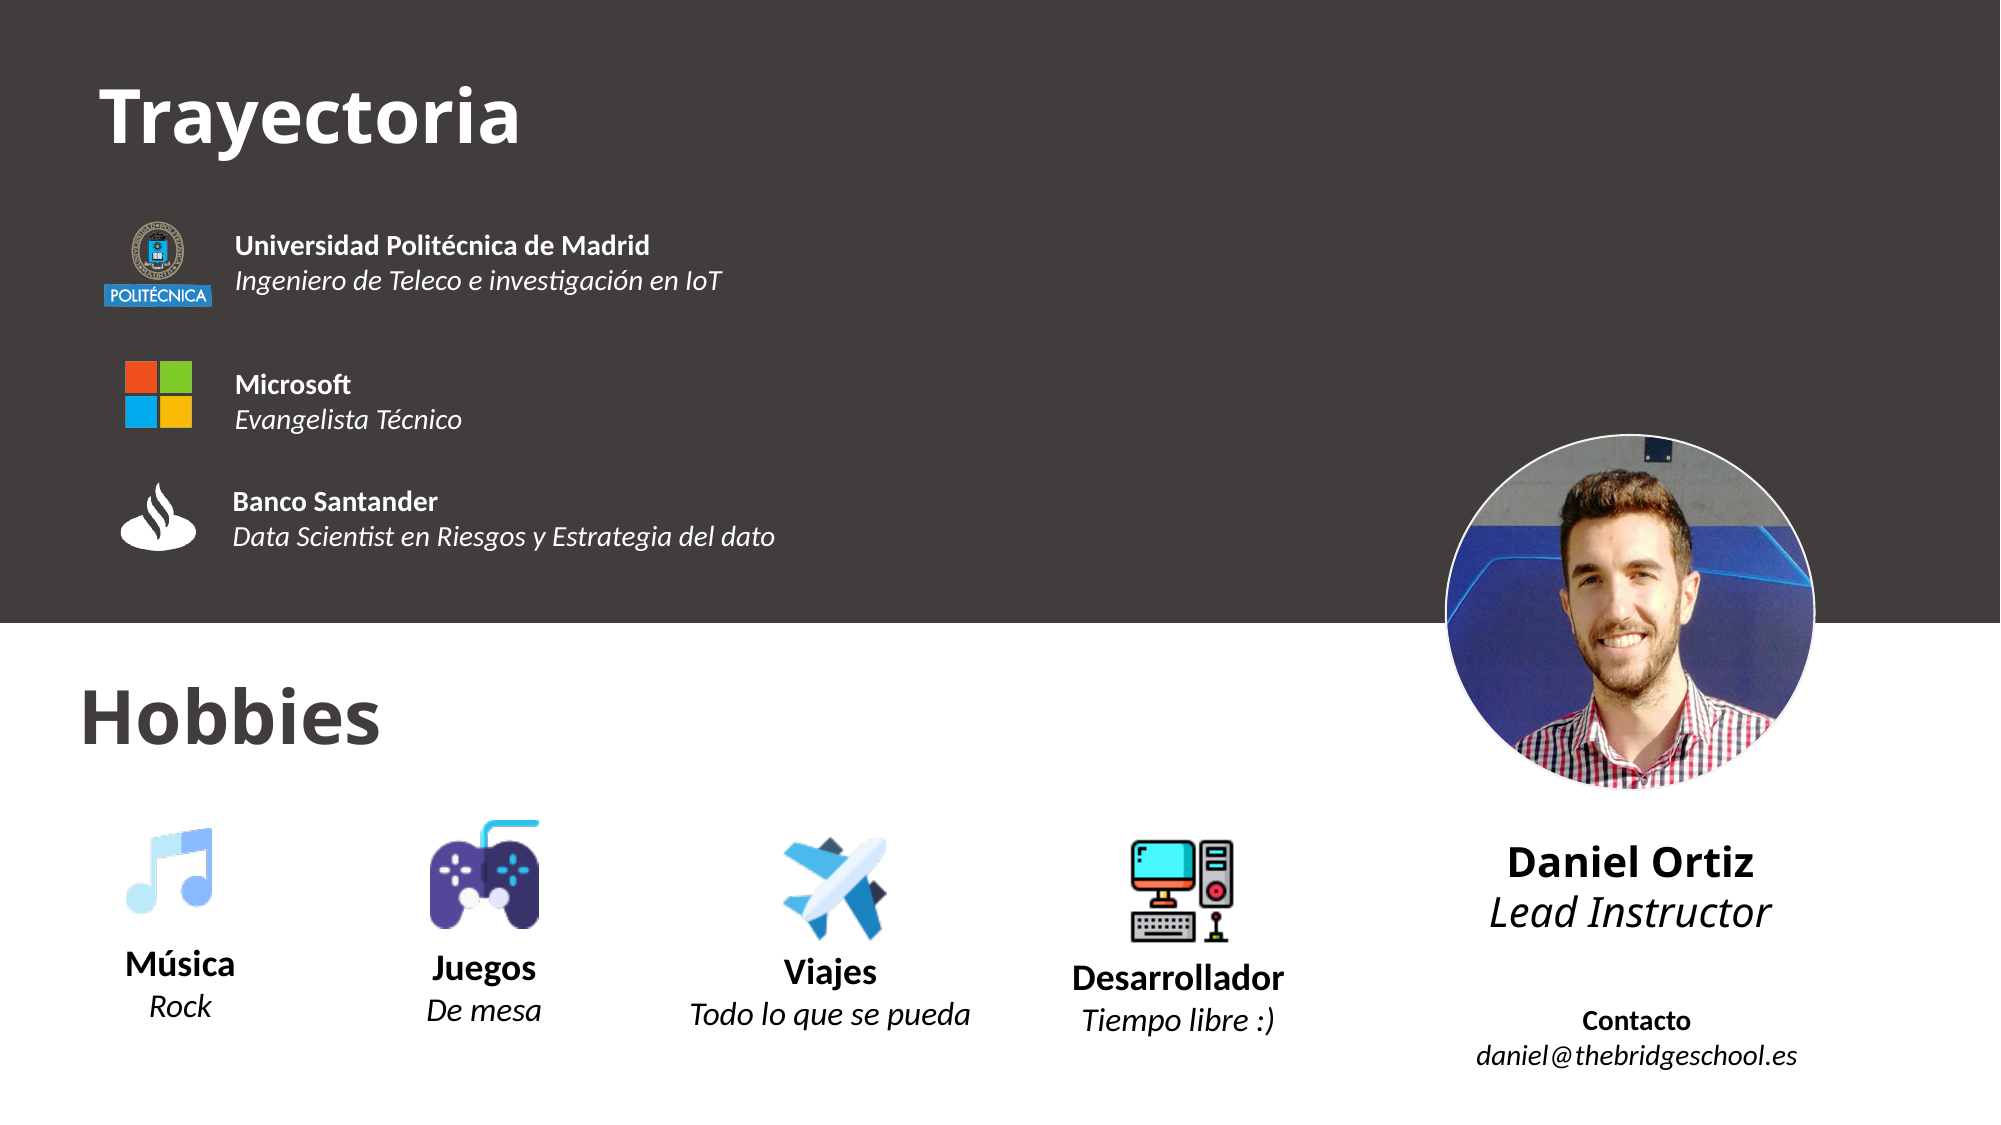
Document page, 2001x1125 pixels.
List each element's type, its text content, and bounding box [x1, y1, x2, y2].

picture [1128, 837, 1237, 946]
text_box Juegos De mesa [310, 935, 659, 1036]
text_box Trayectoria [84, 61, 1035, 166]
picture [126, 828, 212, 914]
text_box Banco Santander Data Scientist en Riesgos y Estrategia del dato [218, 474, 1100, 560]
text_box Contacto daniel@thebridgeschool.es [1445, 994, 1829, 1079]
text_box Música Rock [6, 931, 355, 1032]
text_box [1444, 433, 1816, 791]
picture [430, 820, 539, 929]
text_box Daniel Ortiz Lead Instructor [1349, 828, 1911, 944]
text_box Hobbies [63, 662, 1014, 767]
text_box Viajes Todo lo que se pueda [656, 939, 1005, 1040]
picture [34, 159, 282, 567]
text_box Universidad Politécnica de Madrid Ingeniero de Teleco e investigación en IoT [232, 218, 1102, 304]
text_box Desarrollador Tiempo libre :) [1004, 945, 1353, 1046]
picture [783, 837, 887, 941]
text_box Microsoft Evangelista Técnico [282, 357, 1102, 443]
text_box [0, 0, 2000, 624]
